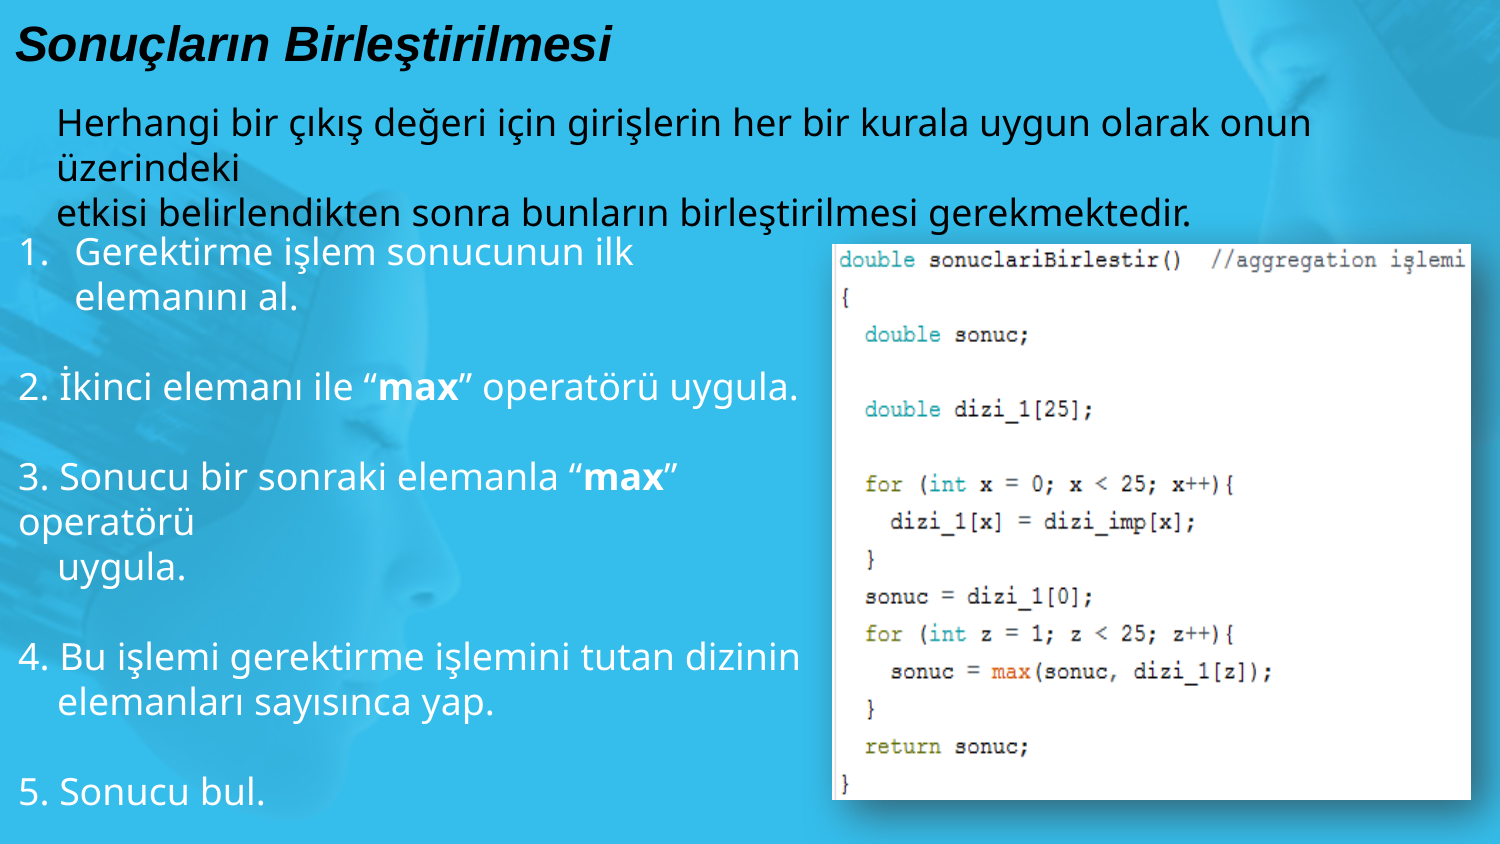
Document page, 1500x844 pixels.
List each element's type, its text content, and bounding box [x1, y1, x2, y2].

text_box Herhangi bir çıkış değeri için girişlerin her bir kurala uygun olarak onun üzerindeki etkisi belirlendikten sonra bunların birleştirilmesi gerekmektedir. [41, 91, 1471, 241]
picture [0, 0, 1500, 844]
title Sonuçların Birleştirilmesi [0, 4, 963, 80]
text_box Gerektirme işlem sonucunun ilk elemanını al. 2. İkinci elemanı ile “max” operatörü uygula. 3. Sonucu bir sonraki elemanla “max” operatörü uygula. 4. Bu işlemi gerektirme işlemini tutan dizinin elemanları sayısınca yap. 5. Sonucu bul. [3, 220, 833, 821]
